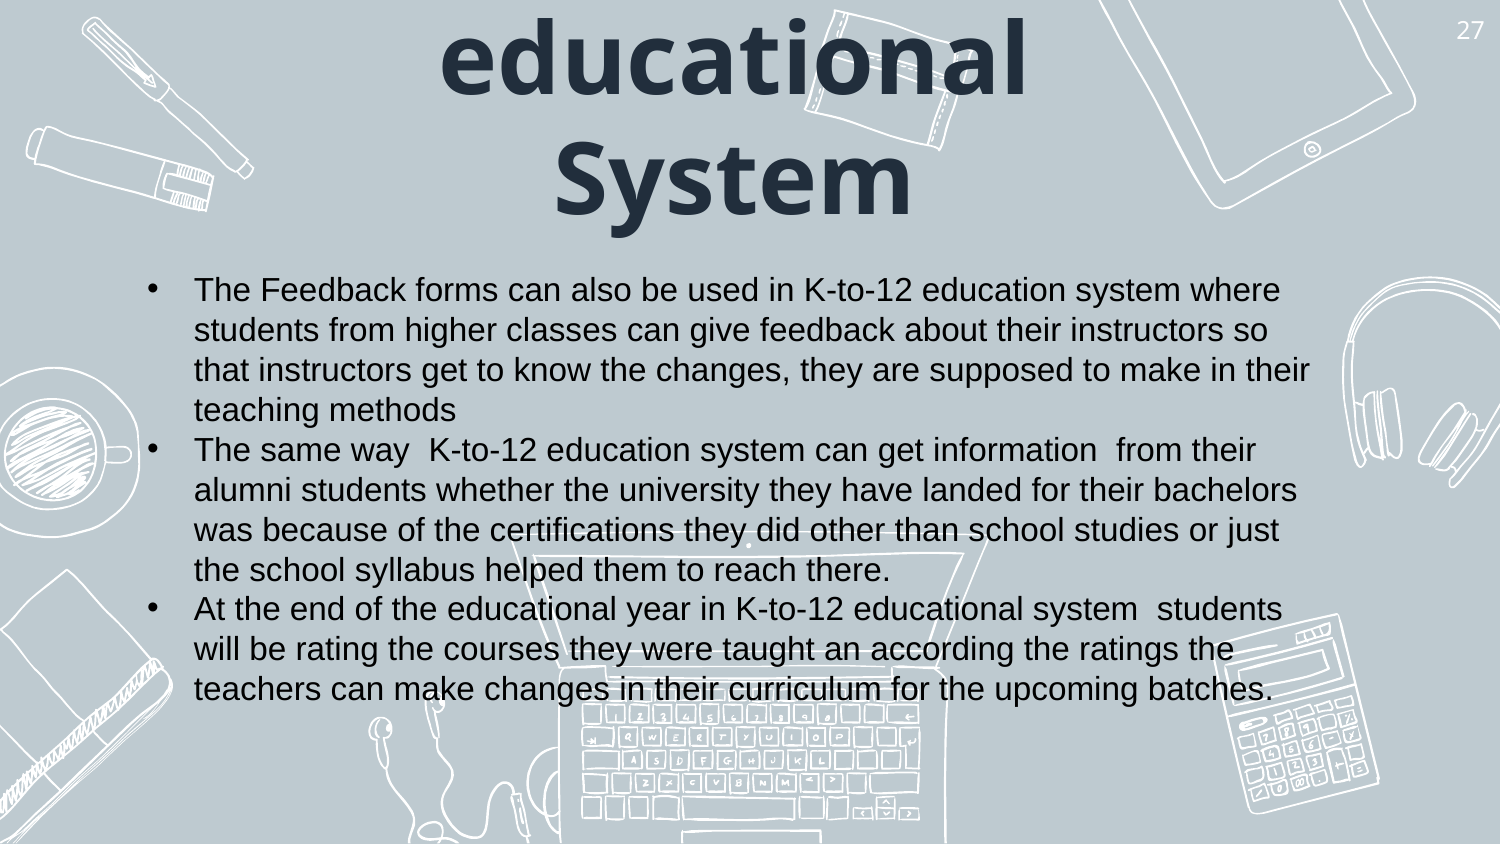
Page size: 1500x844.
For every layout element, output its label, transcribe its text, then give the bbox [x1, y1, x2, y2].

text_box The Feedback forms can also be used in K-to-12 education system where students from higher classes can give feedback about their instructors so that instructors get to know the changes, they are supposed to make in their teaching methods The same way K-to-12 education system can get information from their alumni students whether the university they have landed for their bachelors was because of the certifications they did other than school studies or just the school syllabus helped them to reach there. At the end of the educational year in K-to-12 educational system students will be rating the courses they were taught an according the ratings the teachers can make changes in their curriculum for the upcoming batches. [132, 260, 1332, 795]
slide_number 27 [1435, 0, 1500, 53]
title Solution for k-12 educational System [240, 80, 1230, 250]
